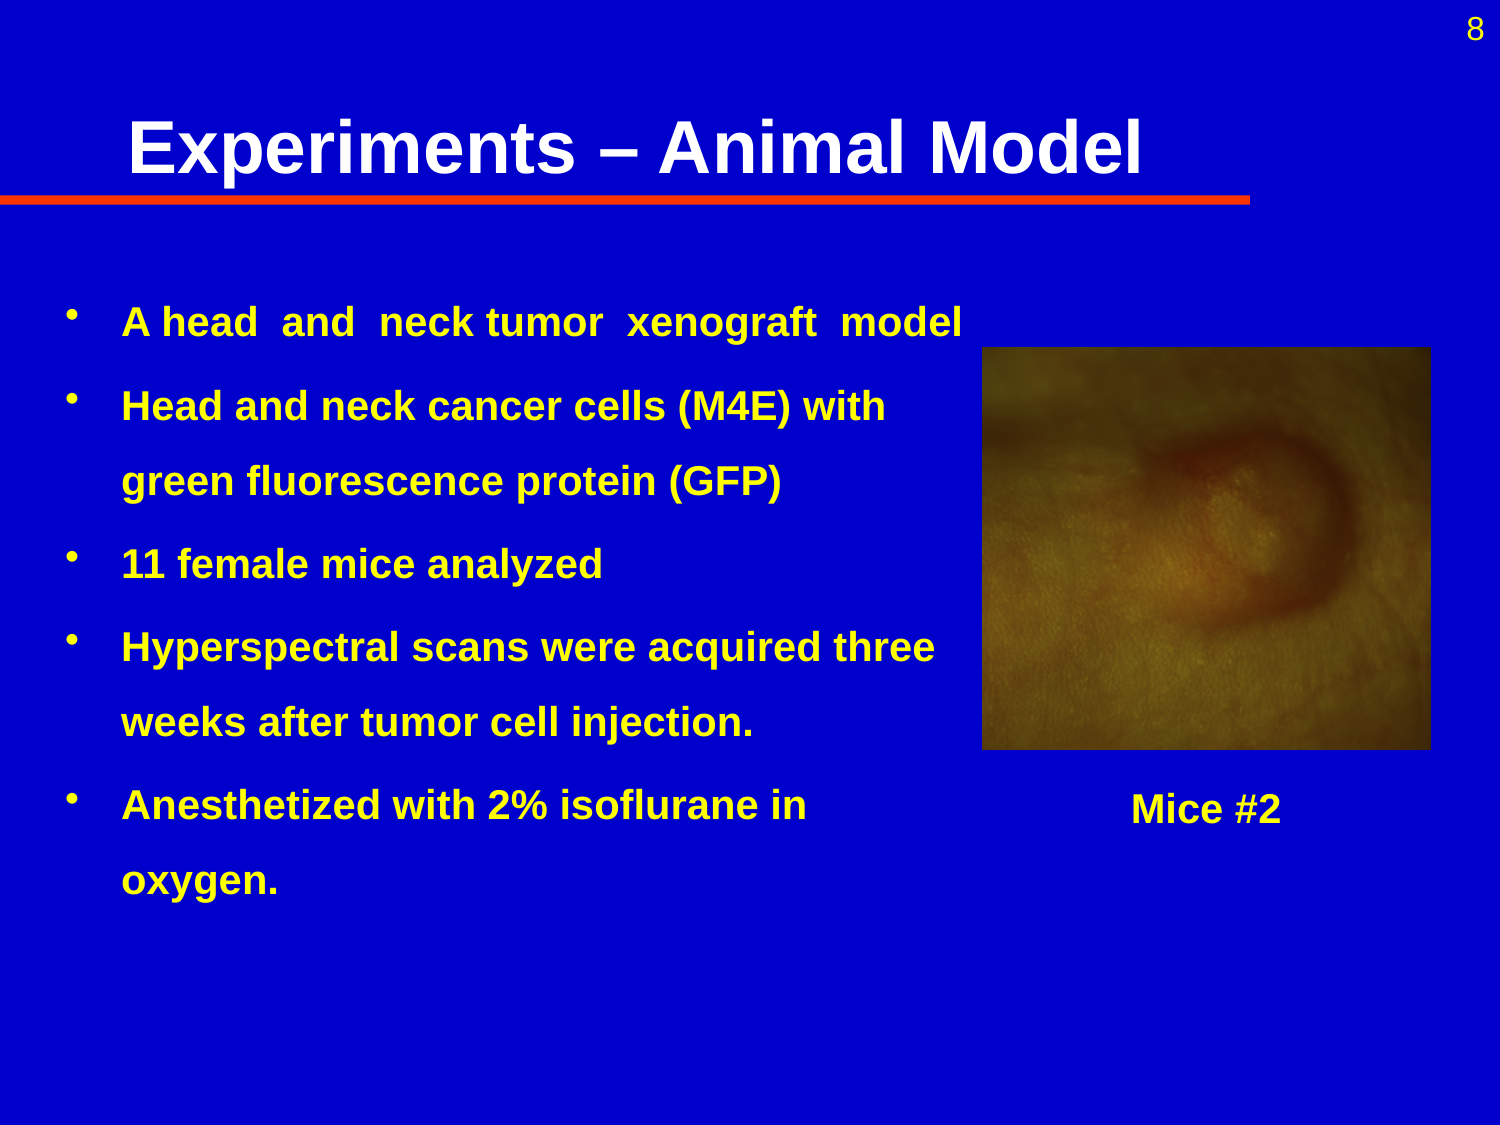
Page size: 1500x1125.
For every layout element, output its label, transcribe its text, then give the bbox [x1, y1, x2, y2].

text_box Mice #2 [1062, 774, 1350, 840]
slide_number 8 [1187, 0, 1500, 76]
picture [981, 347, 1431, 751]
list A head and neck tumor xenograft model Head and neck cancer cells (M4E) with green fluorescence protein (GFP) 11 female mice analyzed Hyperspectral scans were acquired three weeks after tumor cell injection. Anesthetized with 2% isoflurane in oxygen. [49, 262, 988, 1001]
title Experiments – Animal Model [112, 74, 1388, 213]
